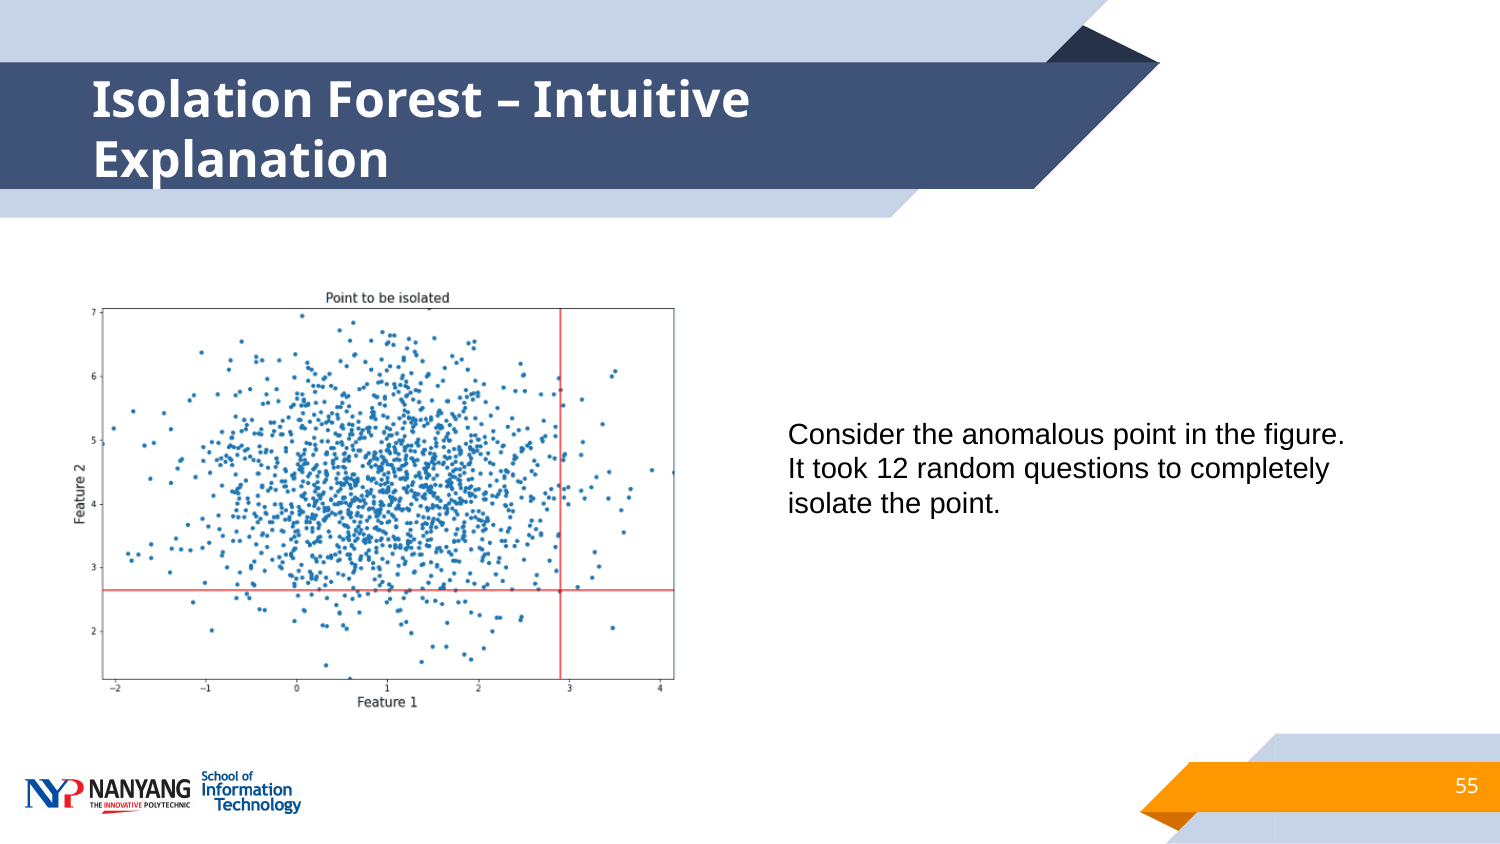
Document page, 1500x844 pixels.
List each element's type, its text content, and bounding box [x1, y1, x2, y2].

text_box Consider the anomalous point in the figure. It took 12 random questions to completely isolate the point. [773, 407, 1372, 528]
picture [202, 771, 301, 814]
slide_number 55 [1249, 760, 1494, 813]
picture [10, 249, 747, 740]
title Isolation Forest – Intuitive Explanation [77, 64, 1028, 190]
picture [25, 779, 190, 814]
